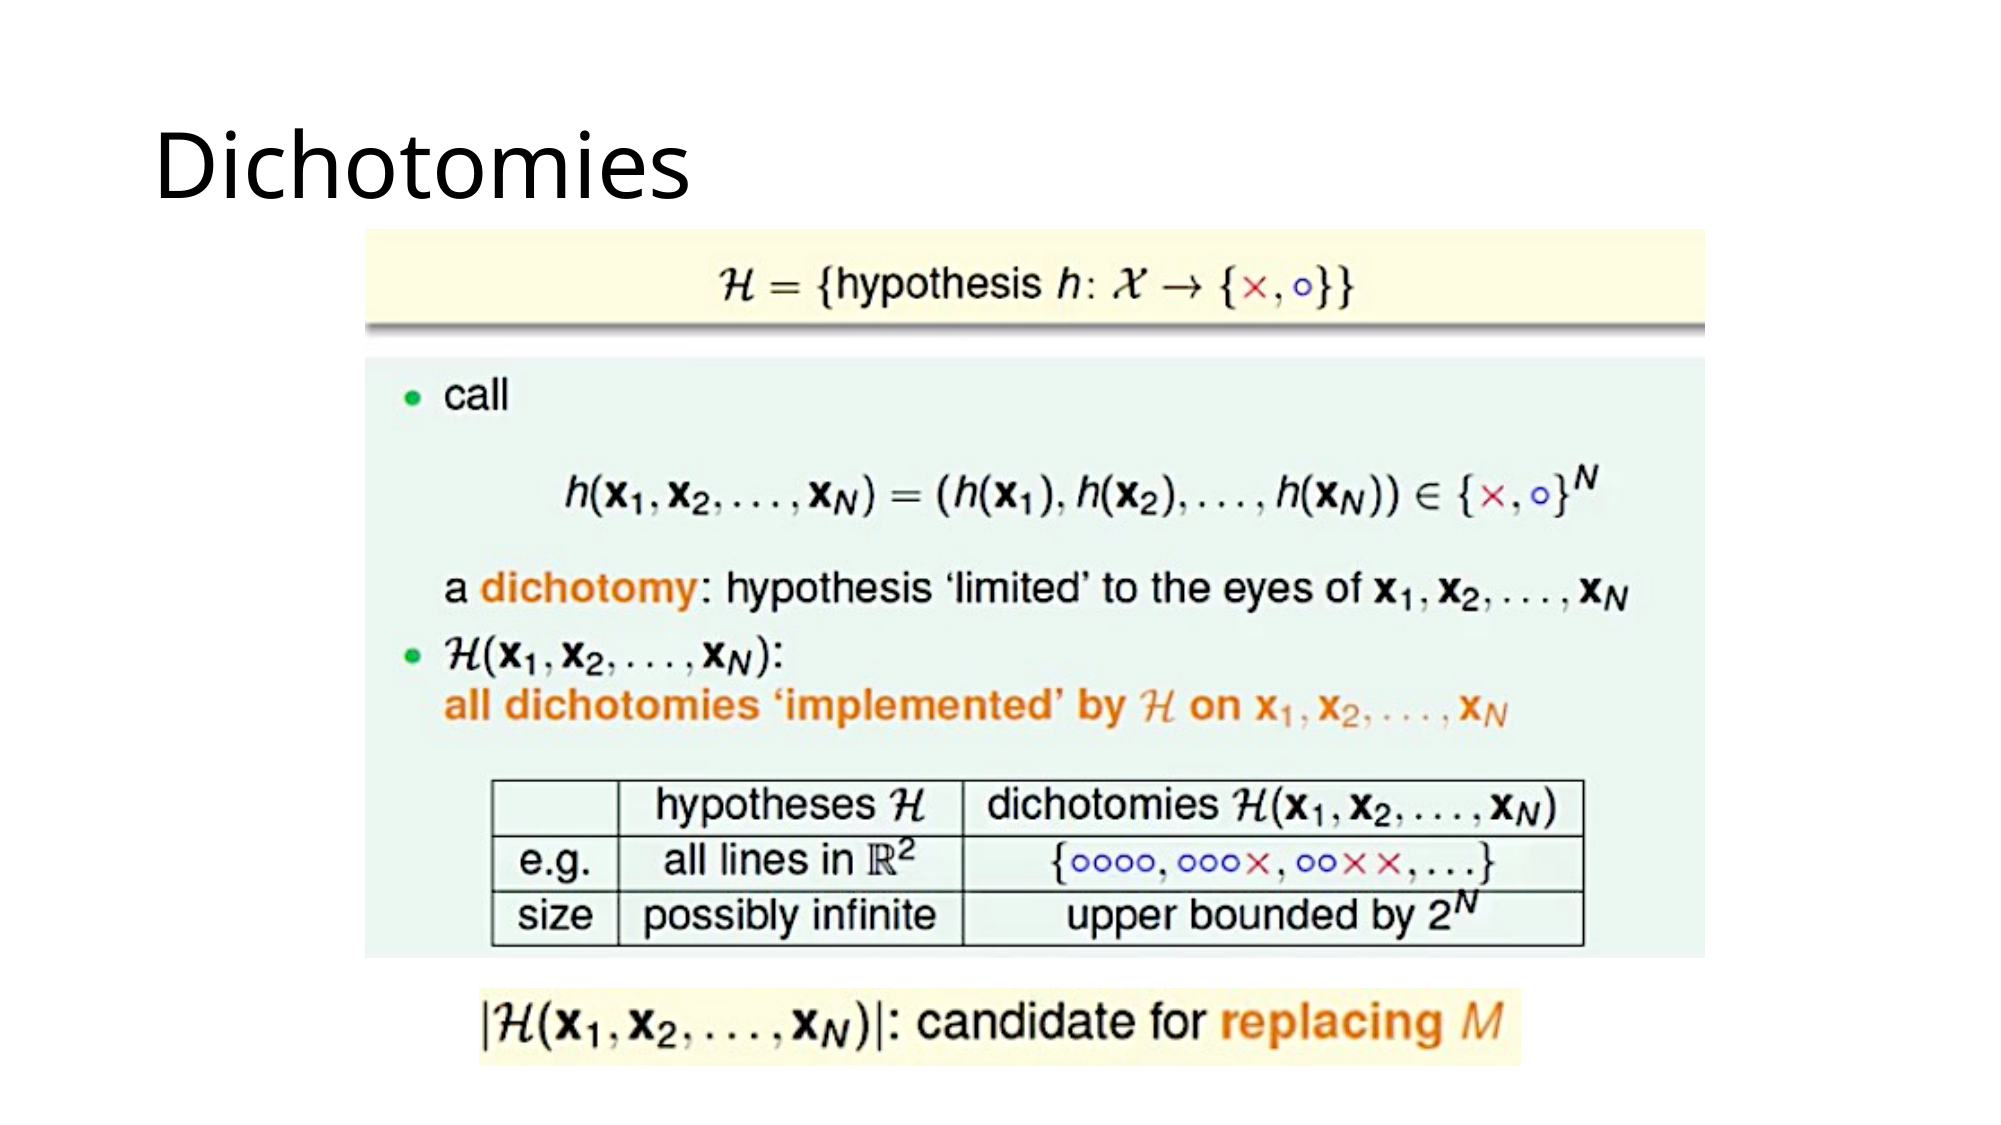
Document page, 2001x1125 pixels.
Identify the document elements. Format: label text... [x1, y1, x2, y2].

picture [364, 229, 1705, 958]
title Dichotomies [137, 59, 1863, 278]
picture [479, 988, 1521, 1066]
